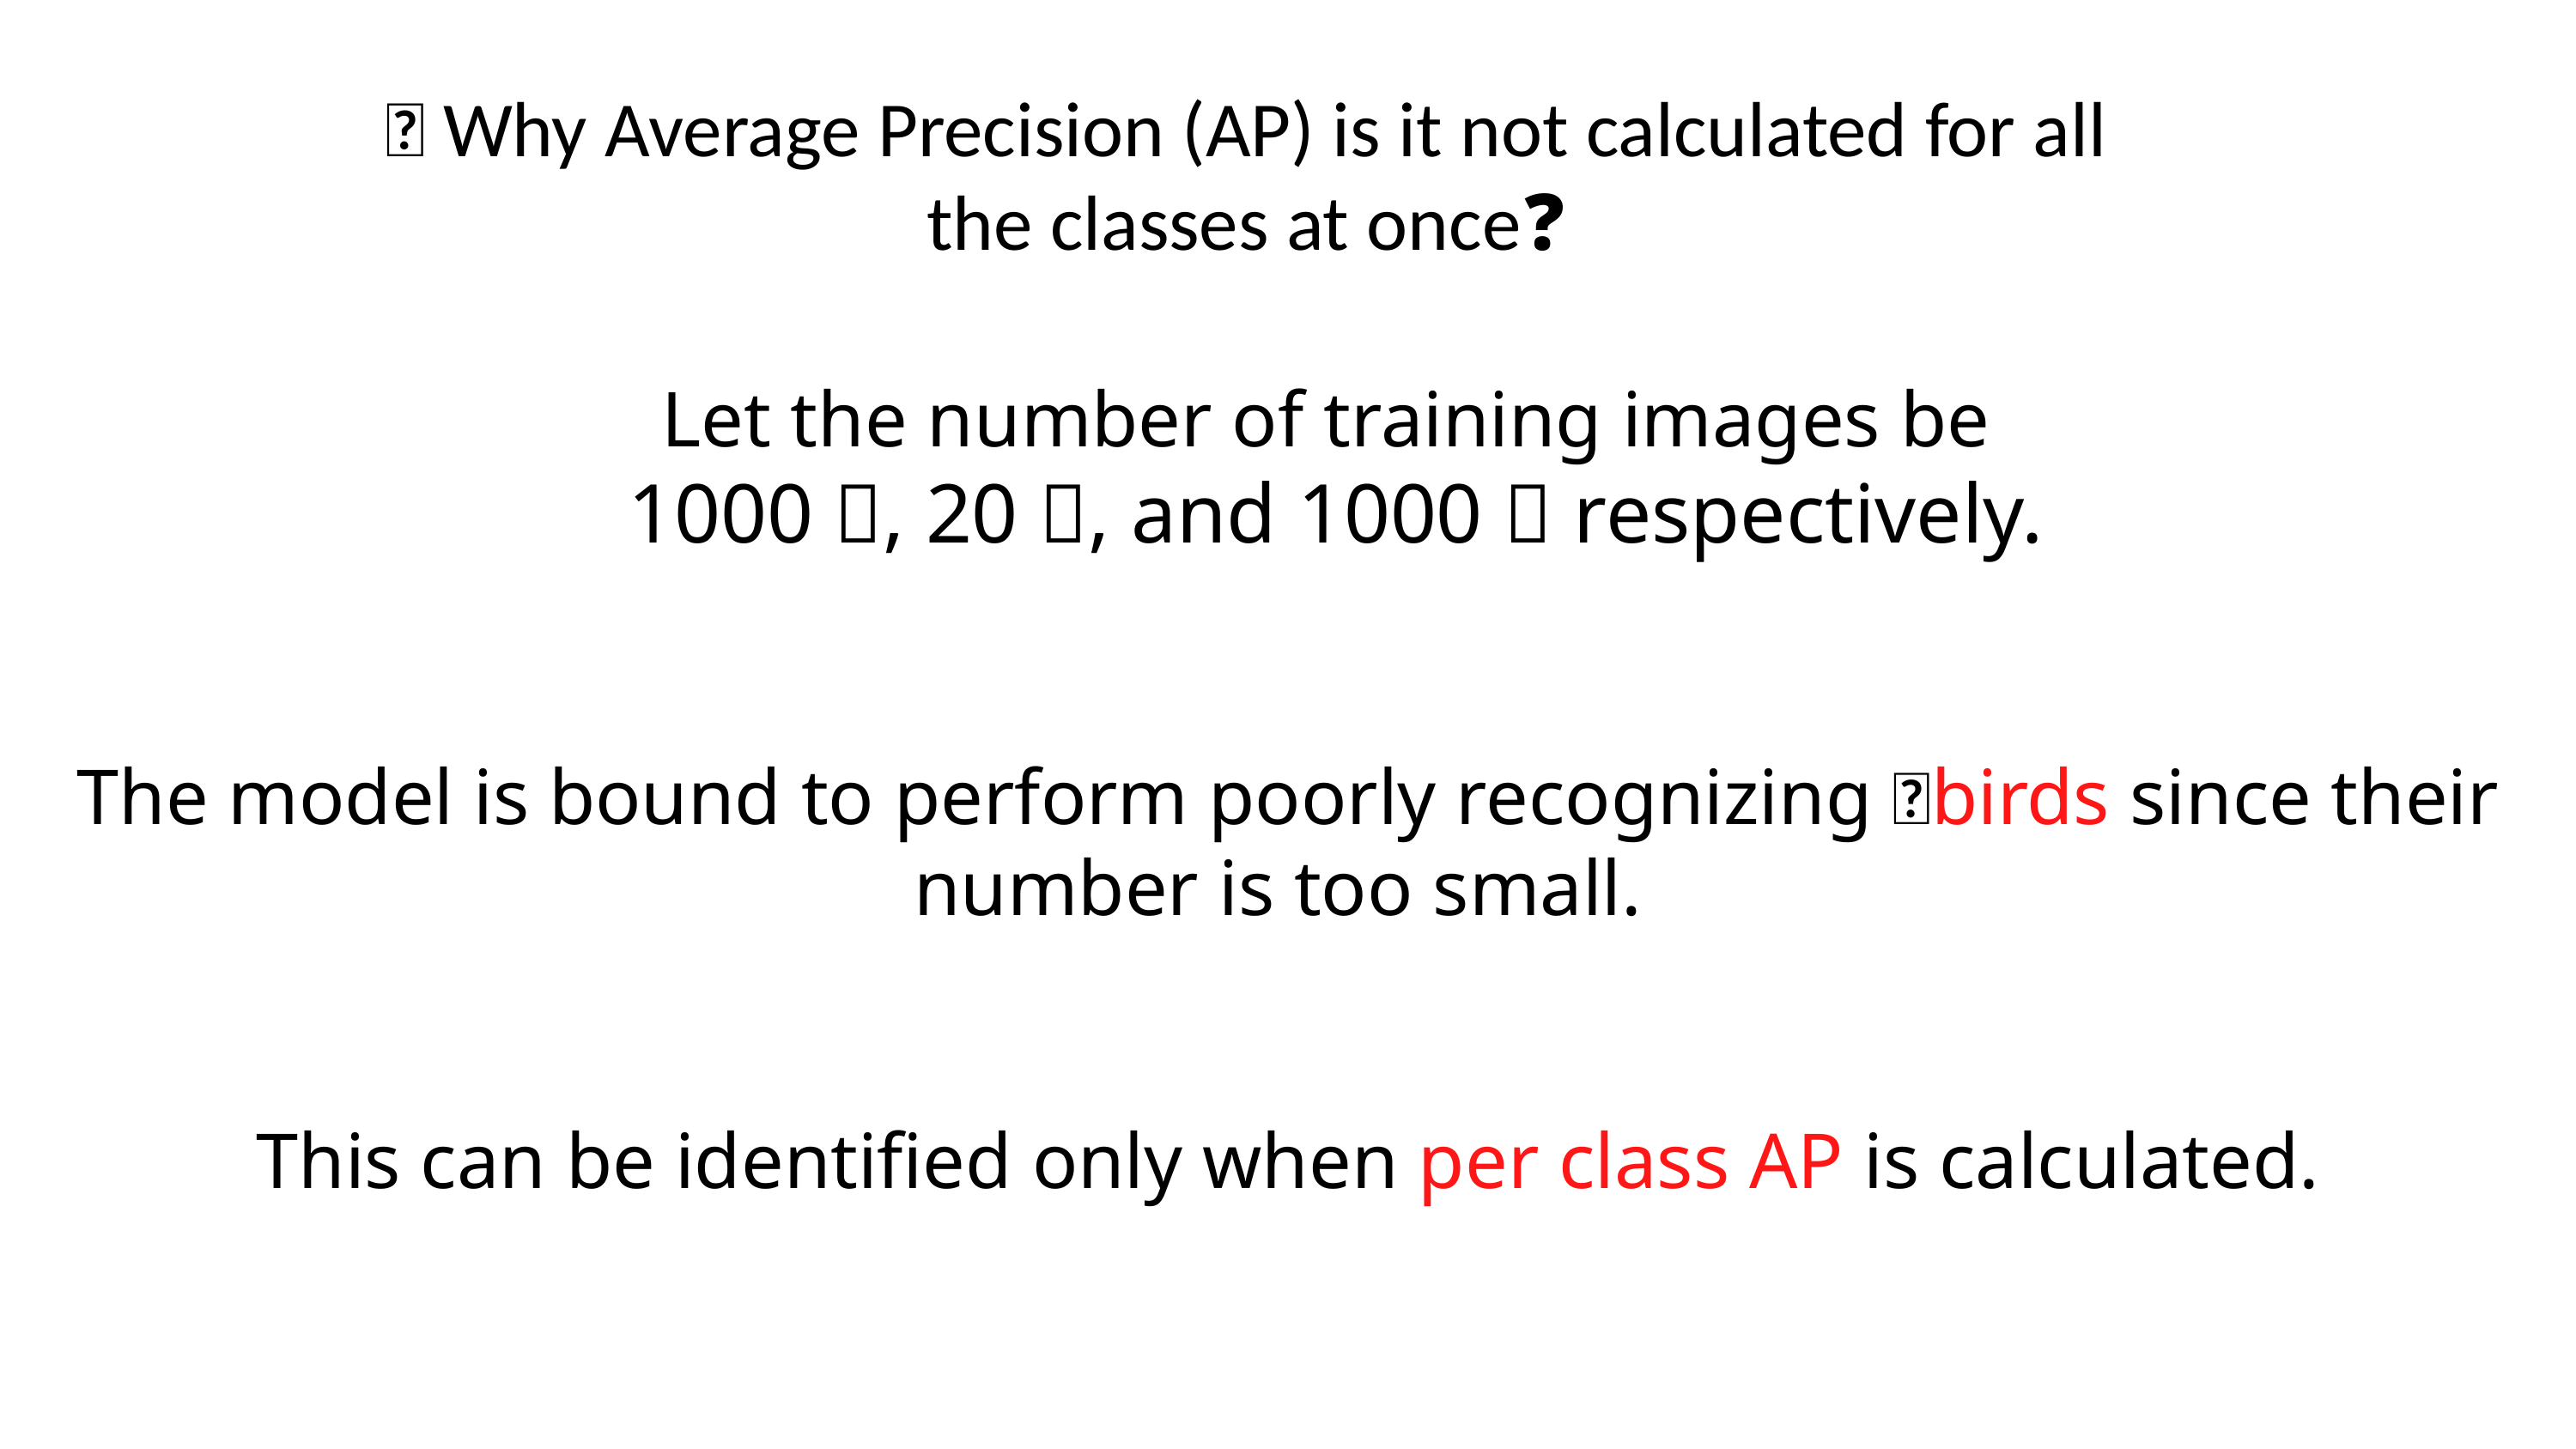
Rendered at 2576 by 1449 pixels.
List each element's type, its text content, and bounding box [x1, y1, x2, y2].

text_box Let the number of training images be 1000 🍎, 20 🦜, and 1000 🦋 respectively. [533, 371, 2137, 560]
text_box 🤔 Why Average Precision (AP) is it not calculated for all the classes at once❓ [355, 78, 2138, 267]
text_box The model is bound to perform poorly recognizing 🦜birds since their number is too small. This can be identified only when per class AP is calculated. [0, 749, 2576, 1204]
